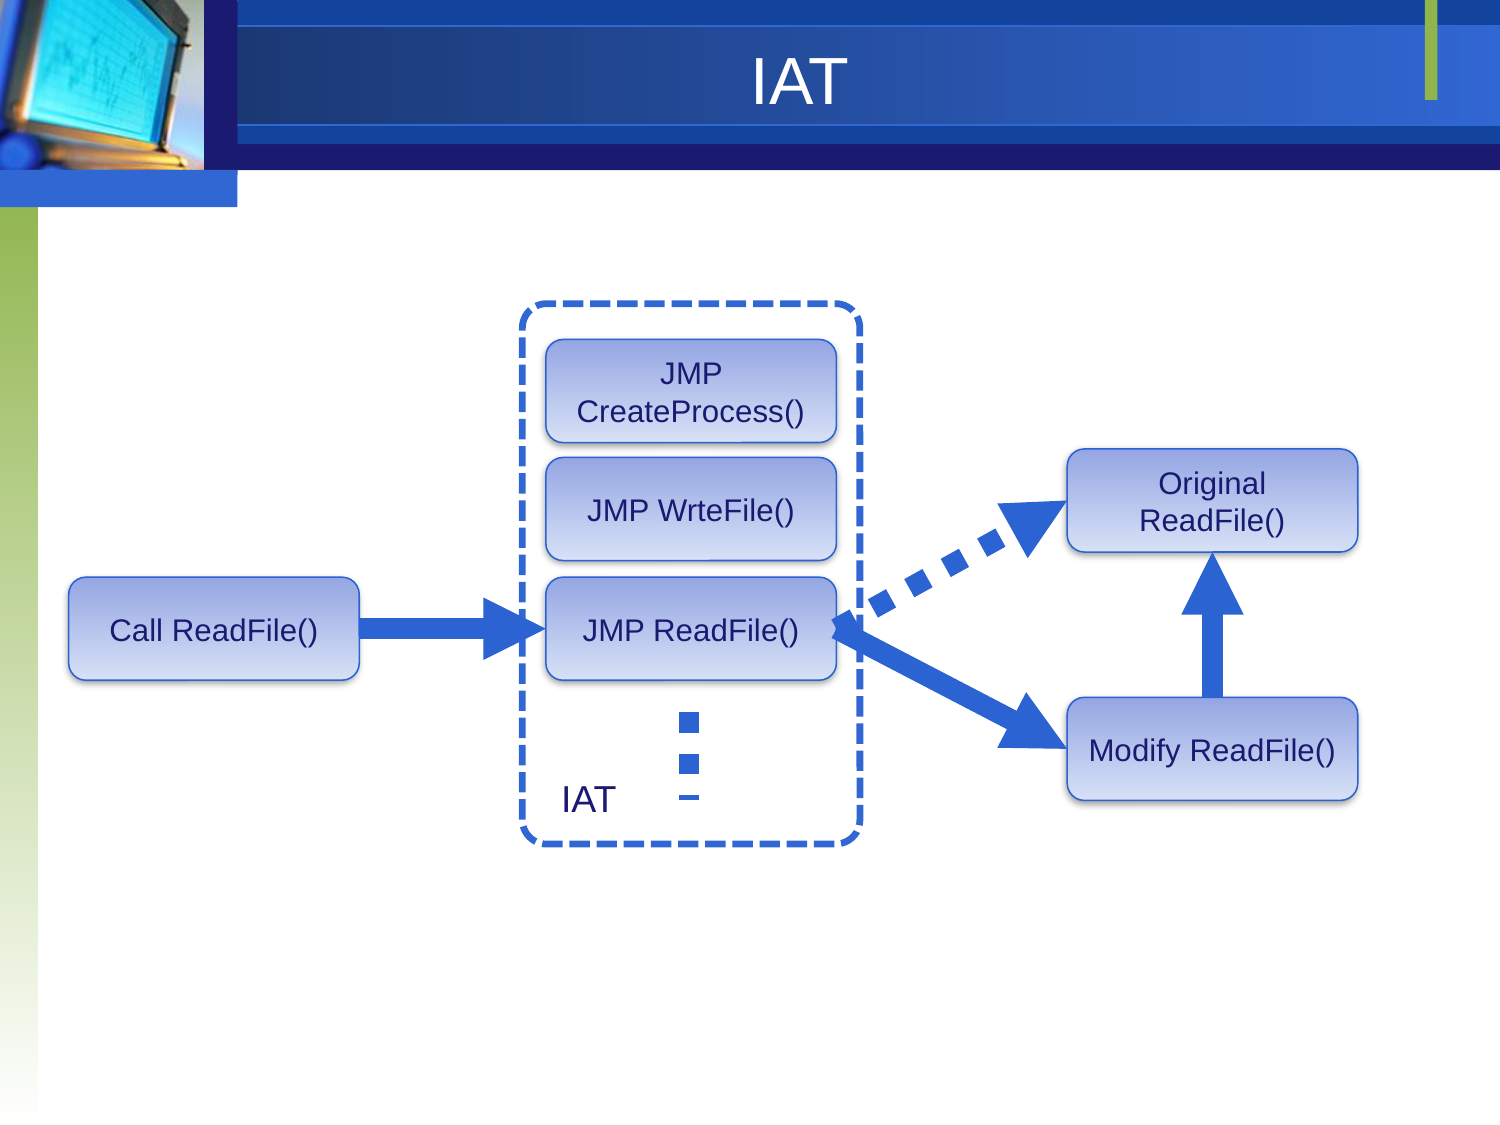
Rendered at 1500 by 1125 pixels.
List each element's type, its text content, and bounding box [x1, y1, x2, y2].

picture [0, 0, 204, 169]
text_box [520, 301, 862, 847]
text_box Modify ReadFile() [1066, 696, 1359, 802]
text_box Call ReadFile() [67, 576, 361, 682]
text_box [836, 500, 1068, 628]
text_box IAT [546, 767, 632, 828]
text_box Original ReadFile() [1066, 448, 1359, 553]
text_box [836, 628, 1068, 750]
title IAT [237, 33, 1363, 122]
